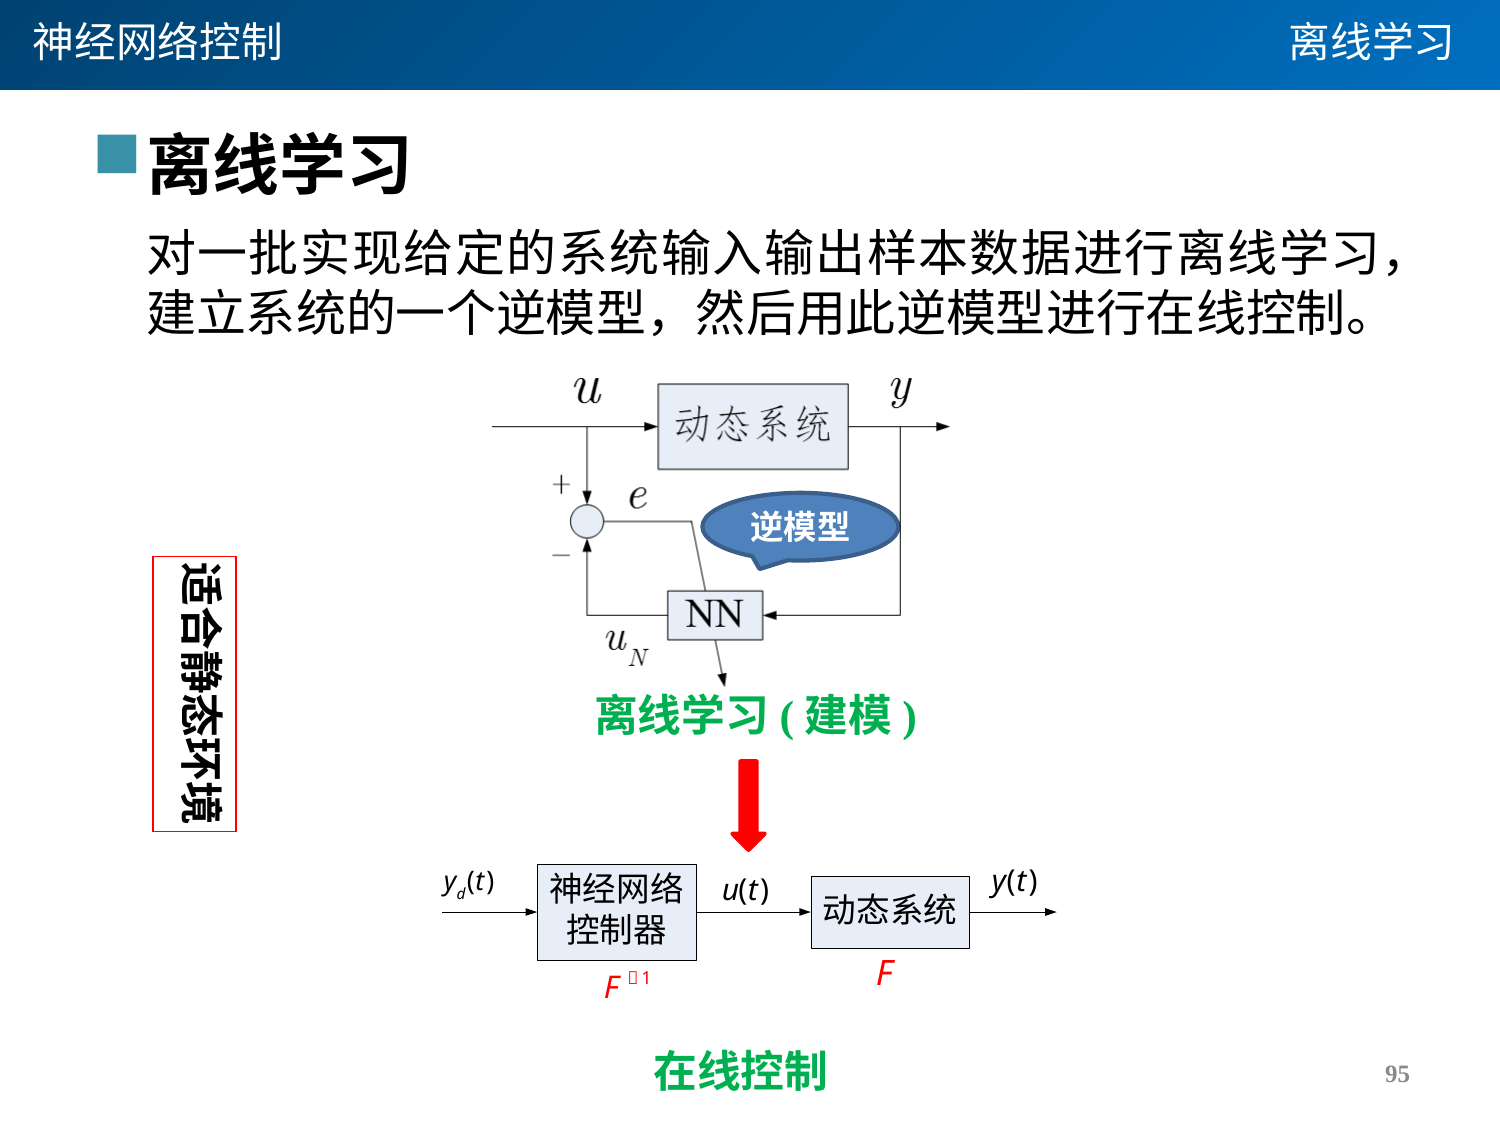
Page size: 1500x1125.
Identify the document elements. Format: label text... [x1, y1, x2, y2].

slide_number 95 [1074, 1042, 1425, 1103]
text_box [730, 759, 767, 852]
text_box 离线学习 对一批实现给定的系统输入输出样本数据进行离线学习，建立系统的一个逆模型，然后用此逆模型进行在线控制。 [64, 115, 1447, 364]
text_box 离线学习(建模) [579, 698, 932, 748]
picture [439, 859, 1059, 1006]
list 离线学习 [1175, 8, 1471, 80]
text_box 适合静态环境 [153, 556, 237, 832]
list 神经网络控制 [17, 8, 313, 80]
text_box 在线控制 [638, 1036, 844, 1104]
picture [489, 363, 953, 690]
